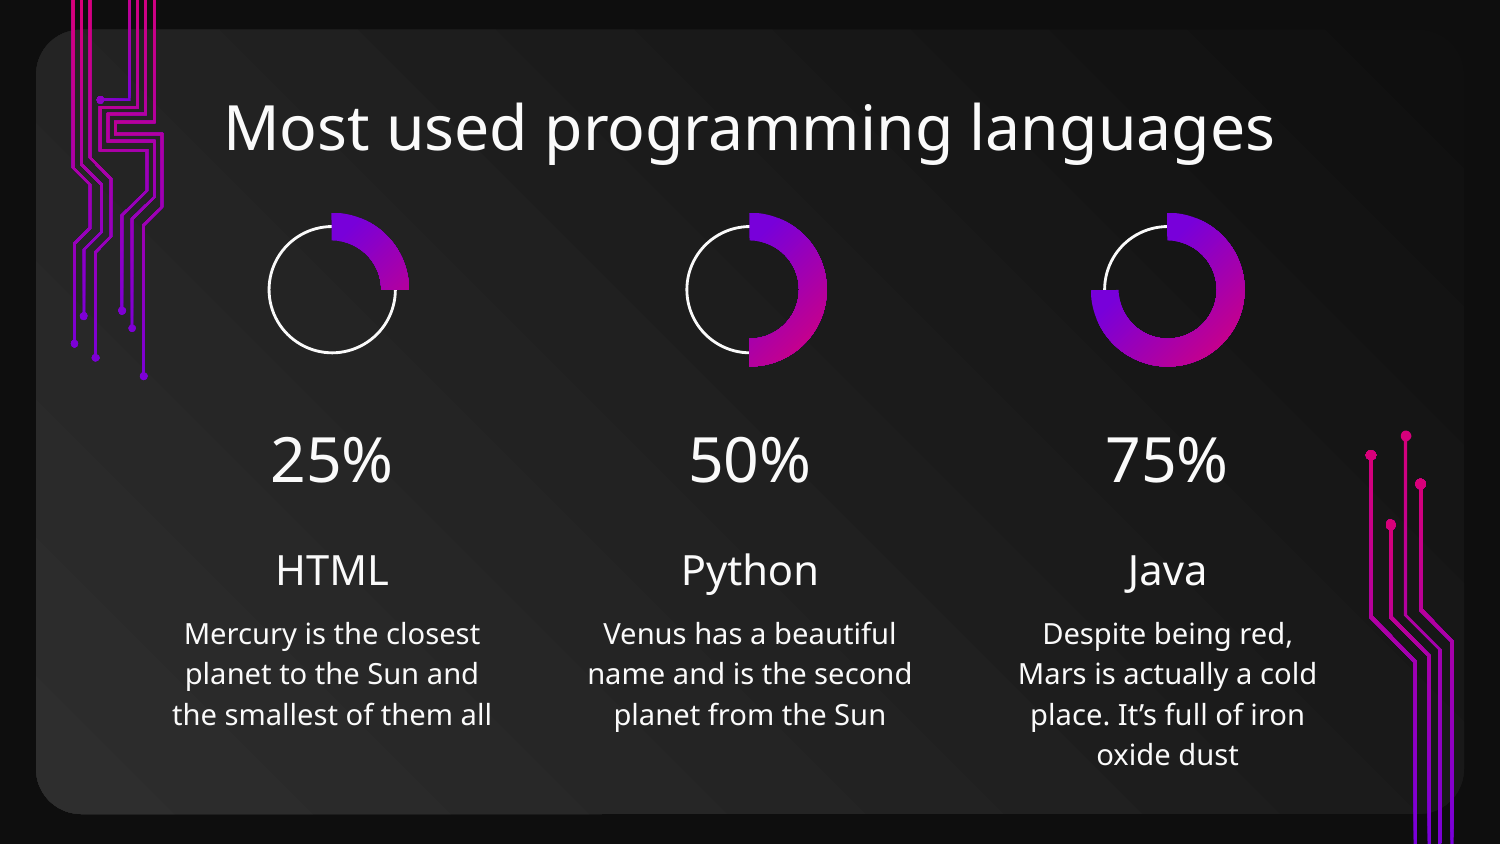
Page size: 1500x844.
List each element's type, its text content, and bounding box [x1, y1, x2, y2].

text_box [749, 212, 827, 367]
text_box [685, 225, 749, 355]
subtitle Python [571, 526, 929, 610]
text_box [267, 225, 397, 355]
text_box [1090, 212, 1245, 367]
text_box [1103, 225, 1167, 290]
subtitle Despite being red, Mars is actually a cold place. It’s full of iron oxide dust [989, 610, 1346, 740]
title 50% [635, 421, 865, 494]
subtitle HTML [153, 526, 511, 610]
title 25% [217, 421, 447, 494]
text_box [331, 212, 409, 290]
subtitle Mercury is the closest planet to the Sun and the smallest of them all [153, 610, 511, 740]
title Most used programming languages [118, 72, 1382, 167]
subtitle Venus has a beautiful name and is the second planet from the Sun [571, 610, 929, 740]
subtitle Java [989, 526, 1346, 610]
title 75% [1052, 421, 1283, 494]
